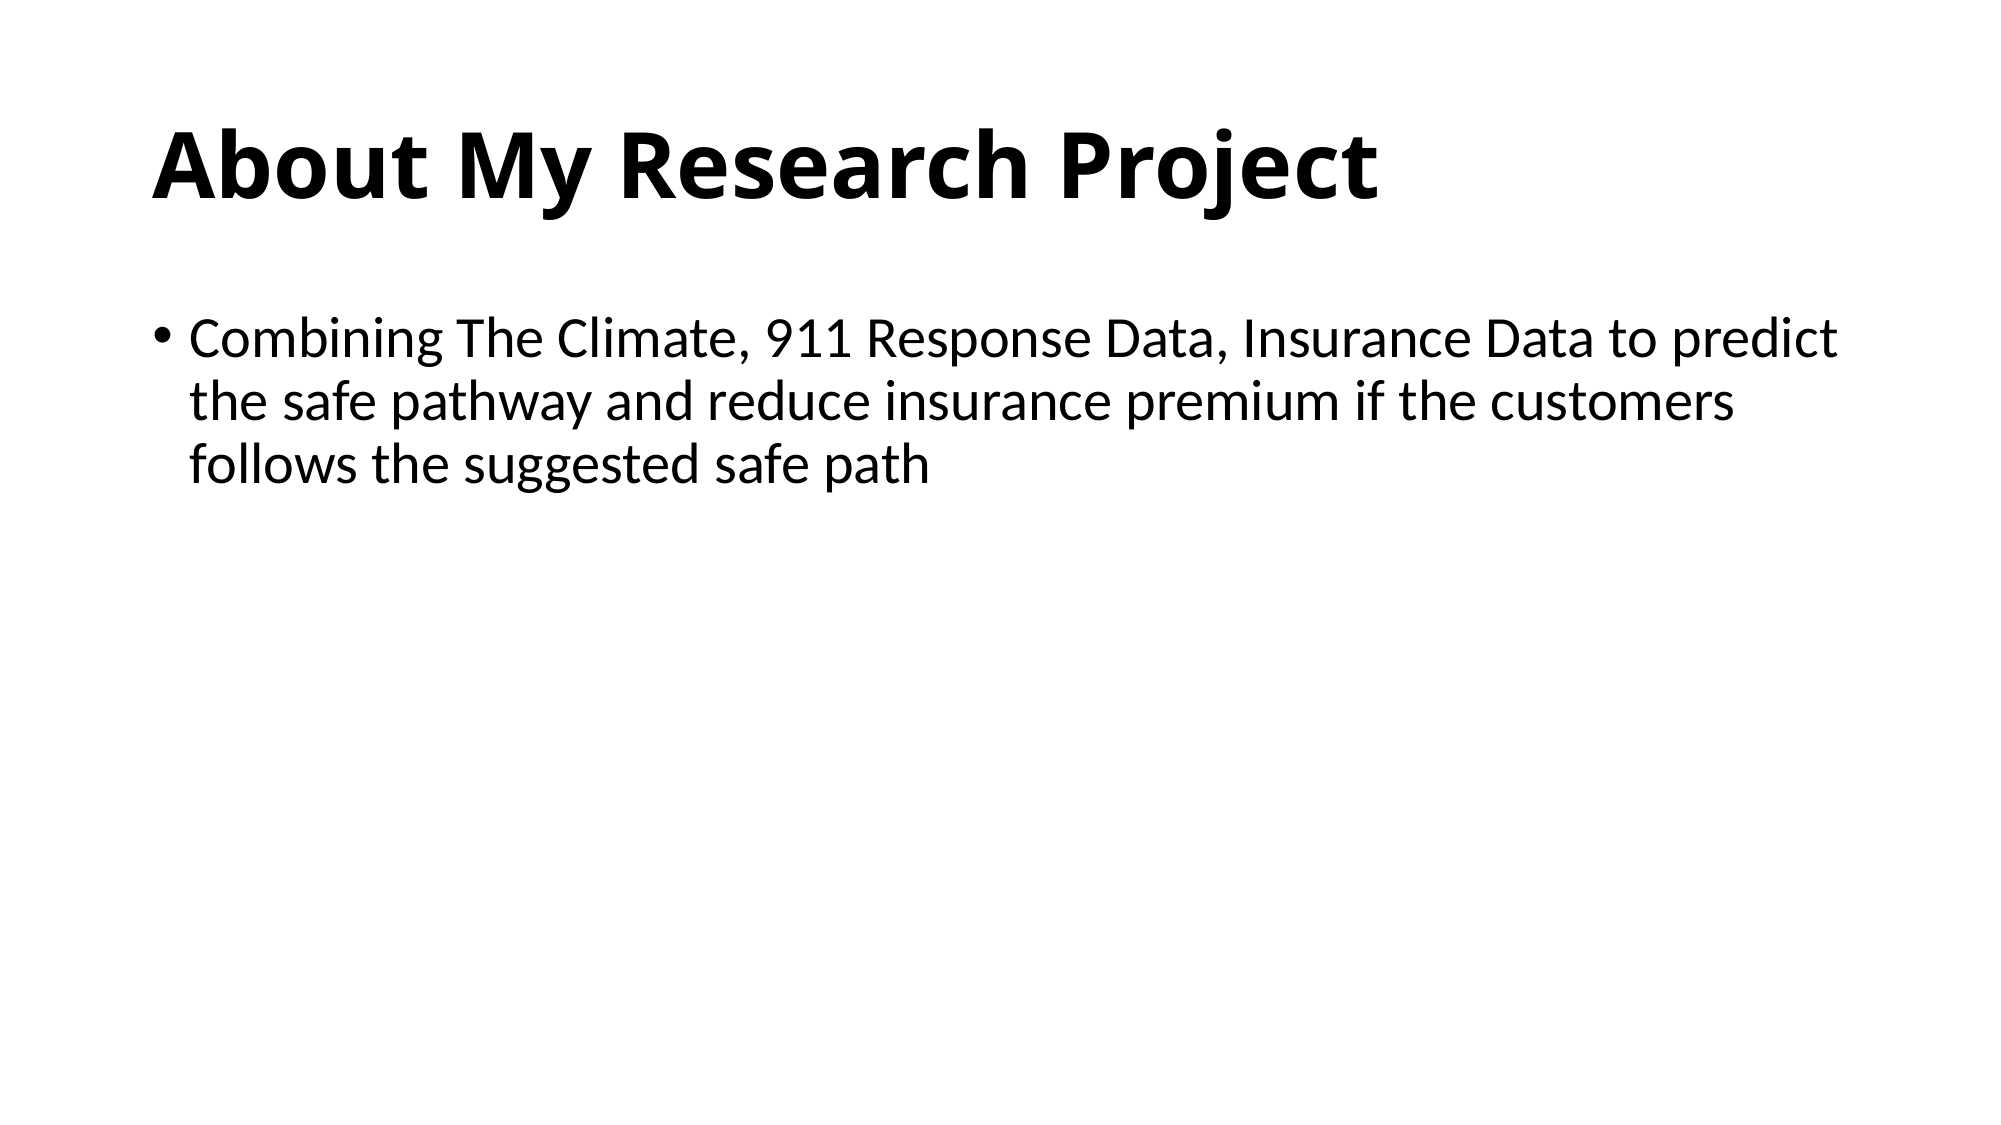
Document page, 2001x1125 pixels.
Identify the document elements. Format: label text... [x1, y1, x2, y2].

title About My Research Project [137, 59, 1863, 278]
list Combining The Climate, 911 Response Data, Insurance Data to predict the safe pathway and reduce insurance premium if the customers follows the suggested safe path [137, 299, 1863, 1014]
